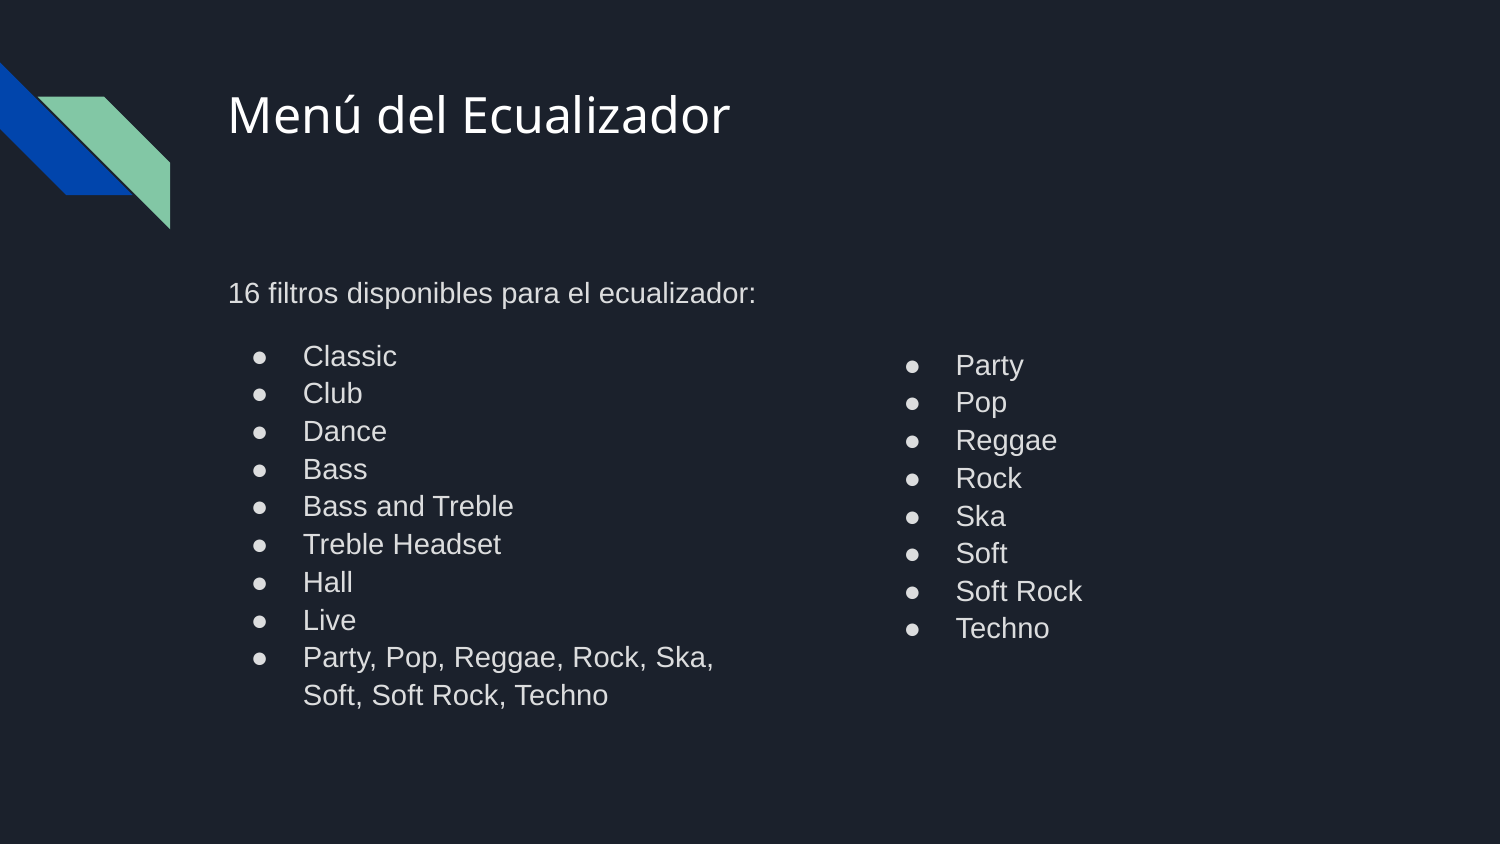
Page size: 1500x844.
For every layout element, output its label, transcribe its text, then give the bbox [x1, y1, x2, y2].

title Menú del Ecualizador [212, 64, 1368, 215]
list 16 filtros disponibles para el ecualizador: Classic Club Dance Bass Bass and Treble Treble Headset Hall Live Party, Pop, Reggae, Rock, Ska, Soft, Soft Rock, Techno [212, 257, 791, 735]
list Party Pop Reggae Rock Ska Soft Soft Rock Techno [865, 271, 1444, 749]
